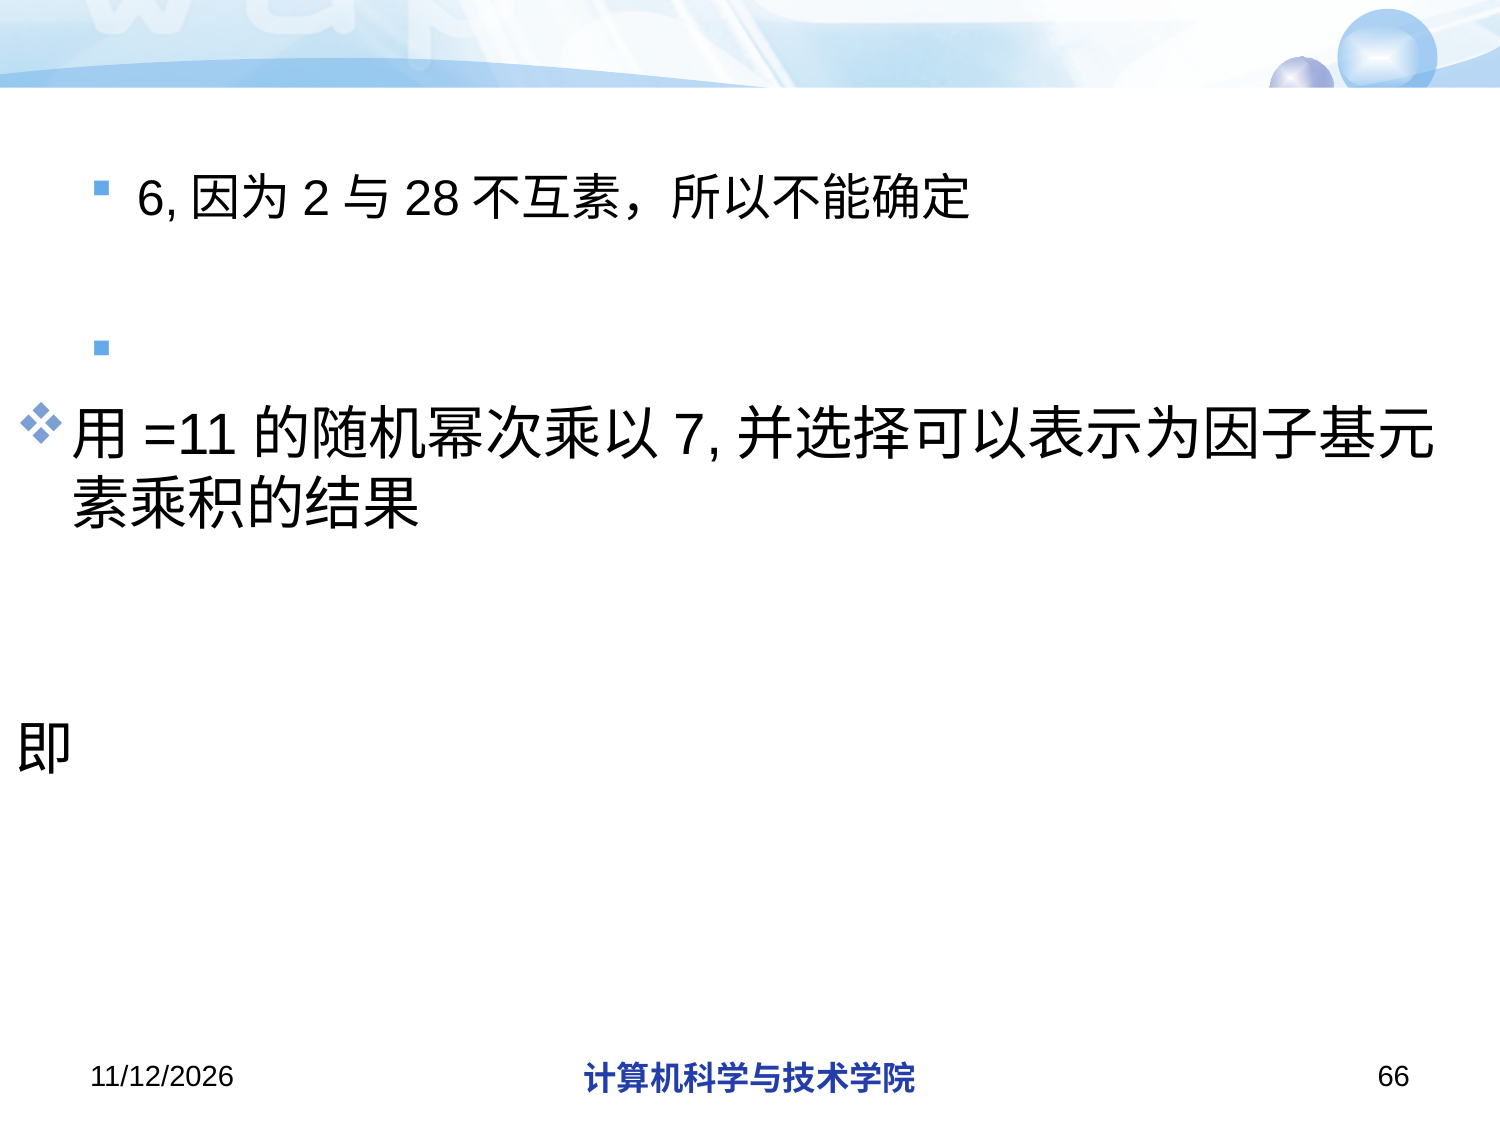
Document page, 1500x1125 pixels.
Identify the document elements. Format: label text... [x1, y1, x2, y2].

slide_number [74, 1049, 426, 1103]
picture [0, 0, 1500, 87]
footer 计算机科学与技术学院 [512, 1049, 988, 1103]
slide_number 66 [1074, 1049, 1426, 1103]
